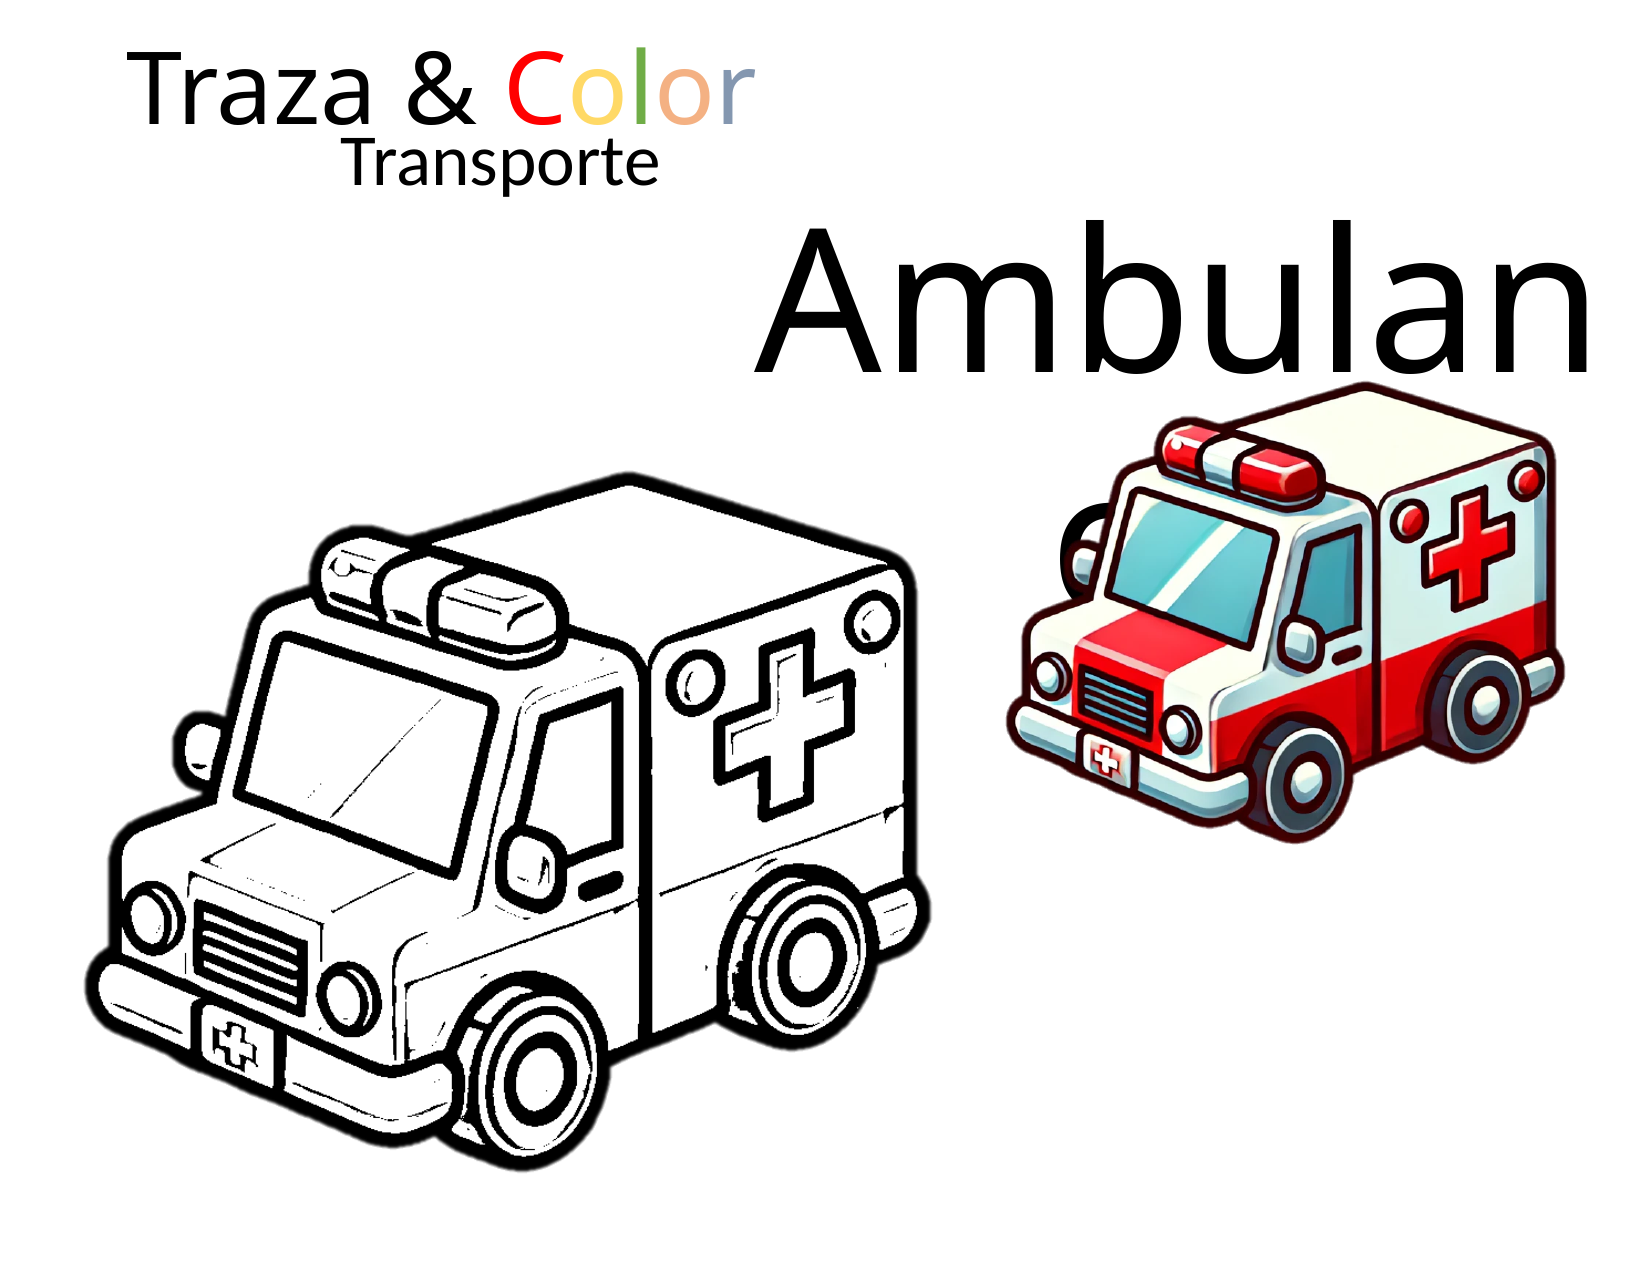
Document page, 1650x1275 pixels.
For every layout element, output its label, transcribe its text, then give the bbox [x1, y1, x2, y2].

text_box Transporte [116, 104, 886, 208]
text_box Ambulancia [706, 165, 1650, 293]
text_box Traza & Color [111, 16, 916, 152]
picture [0, 263, 1650, 1275]
